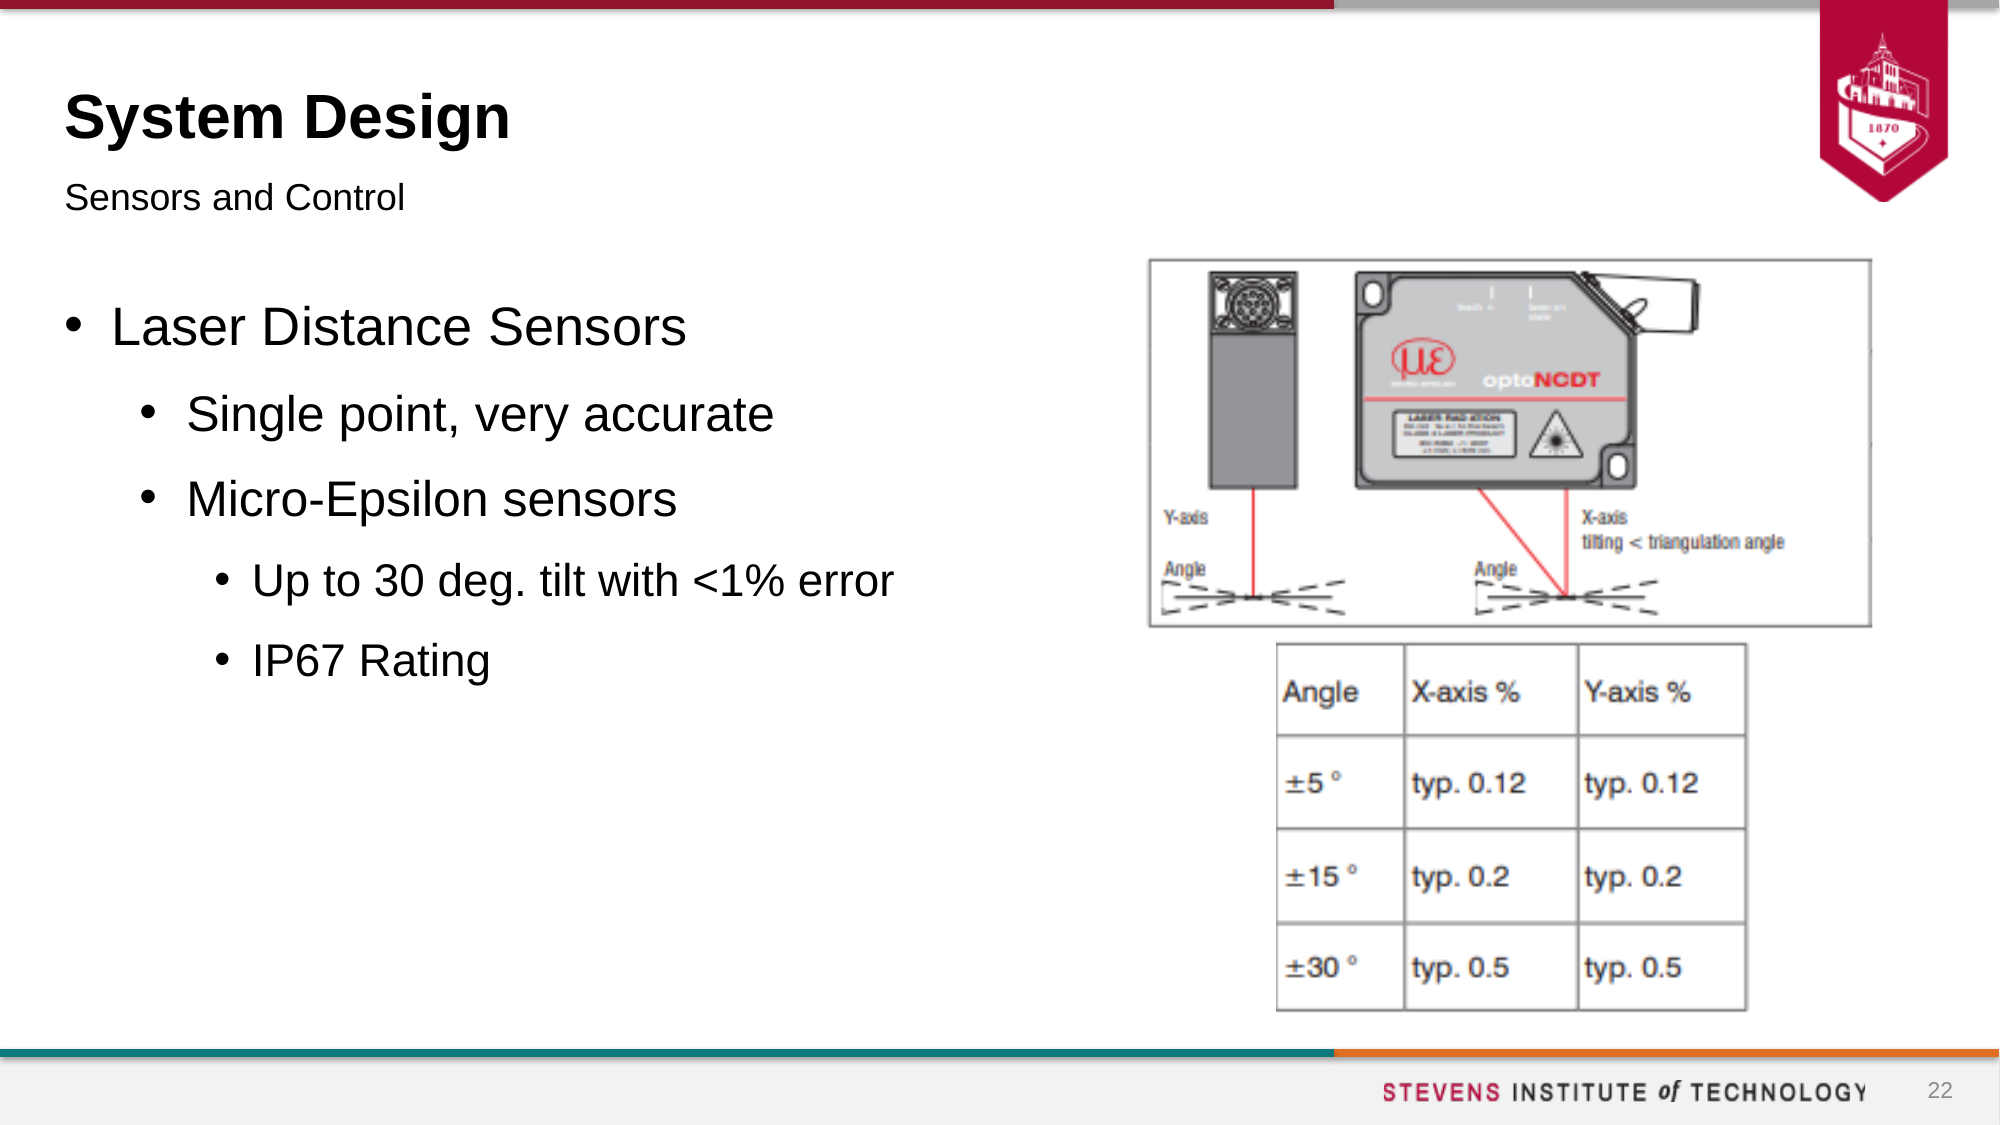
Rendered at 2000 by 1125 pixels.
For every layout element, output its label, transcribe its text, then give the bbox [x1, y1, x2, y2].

title System Design [49, 68, 1647, 157]
list Laser Distance Sensors Single point, very accurate Micro-Epsilon sensors Up to 30 deg. tilt with <1% error IP67 Rating [49, 283, 977, 960]
list Sensors and Control [49, 165, 1650, 232]
picture [1130, 240, 1873, 1032]
slide_number 22 [1901, 1059, 1980, 1120]
